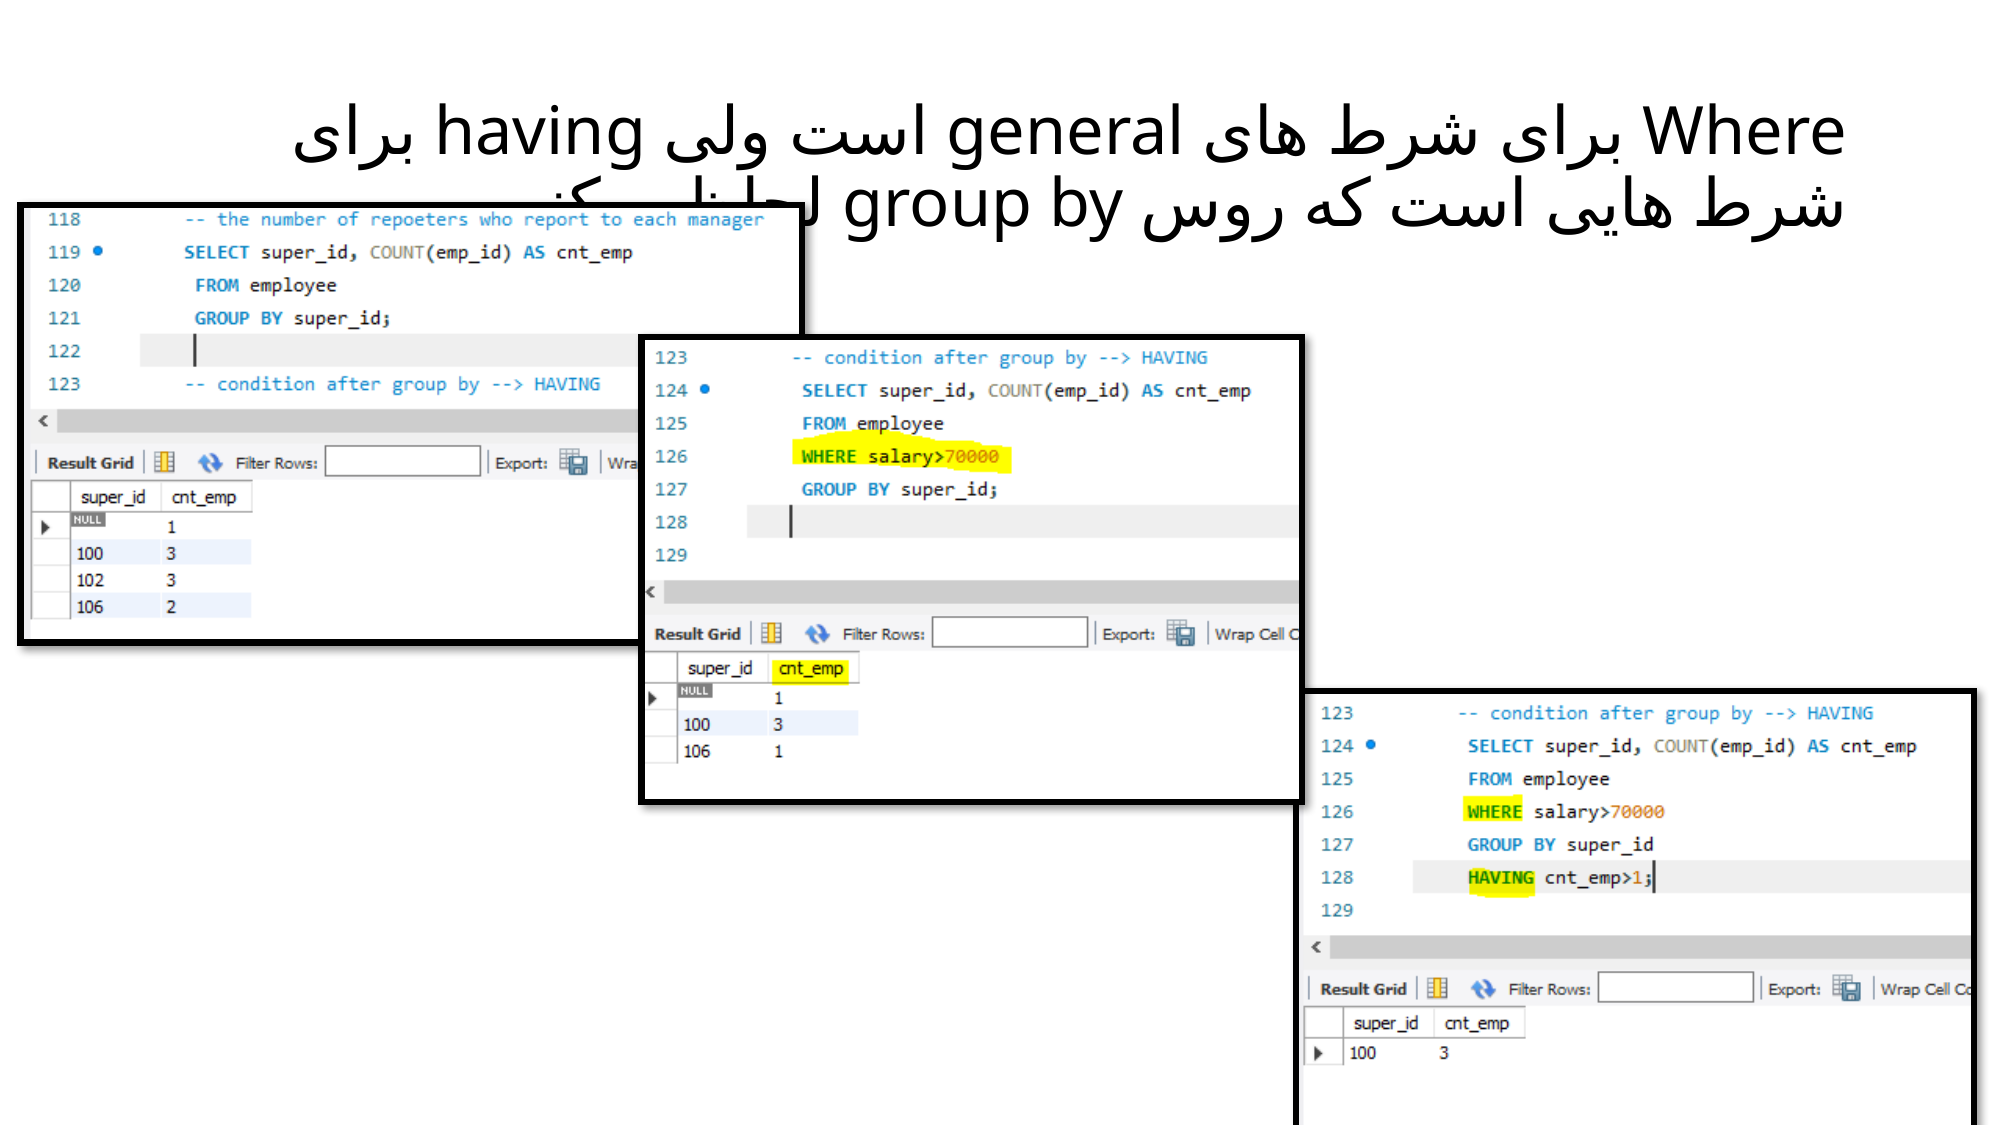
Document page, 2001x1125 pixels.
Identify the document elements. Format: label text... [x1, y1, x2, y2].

picture [23, 208, 1972, 1125]
title Where برای شرط های general است ولی having برای شرط هایی است که روس group by لحاظ میکنیم . [137, 59, 1863, 278]
